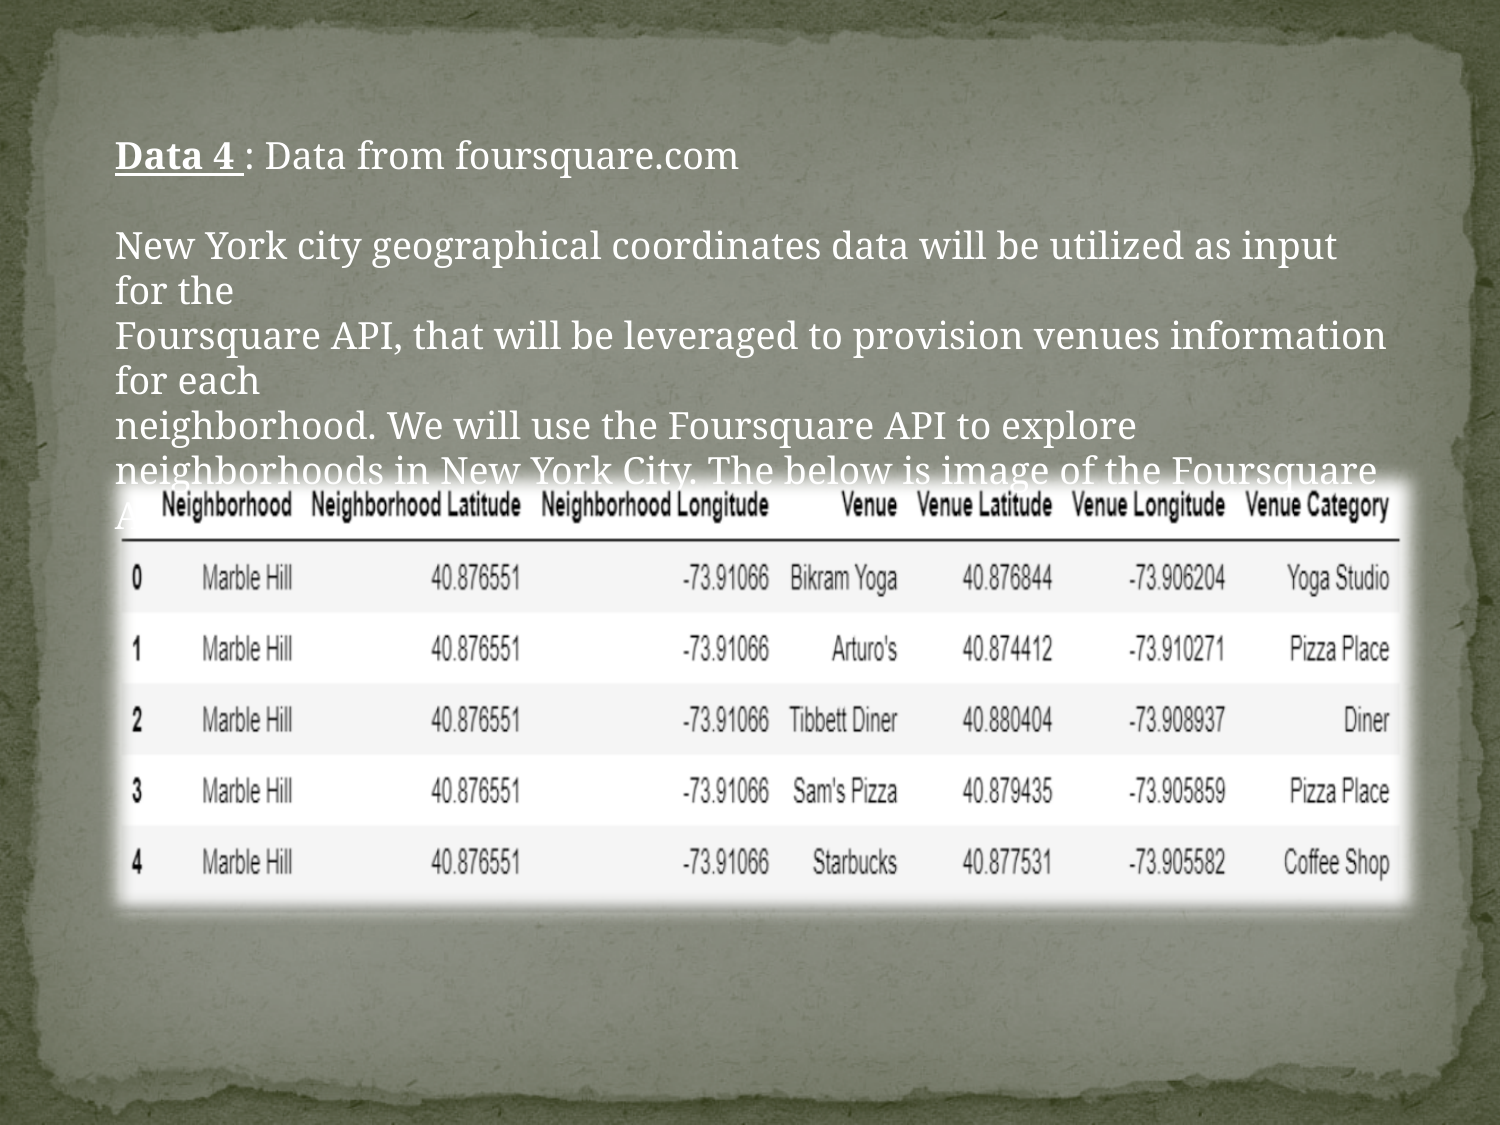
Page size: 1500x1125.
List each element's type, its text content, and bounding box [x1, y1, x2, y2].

picture [99, 462, 1427, 926]
text_box Data 4 : Data from foursquare.com New York city geographical coordinates data will be utilized as input for the Foursquare API, that will be leveraged to provision venues information for each neighborhood. We will use the Foursquare API to explore neighborhoods in New York City. The below is image of the Foursquare API data. [99, 124, 1413, 454]
